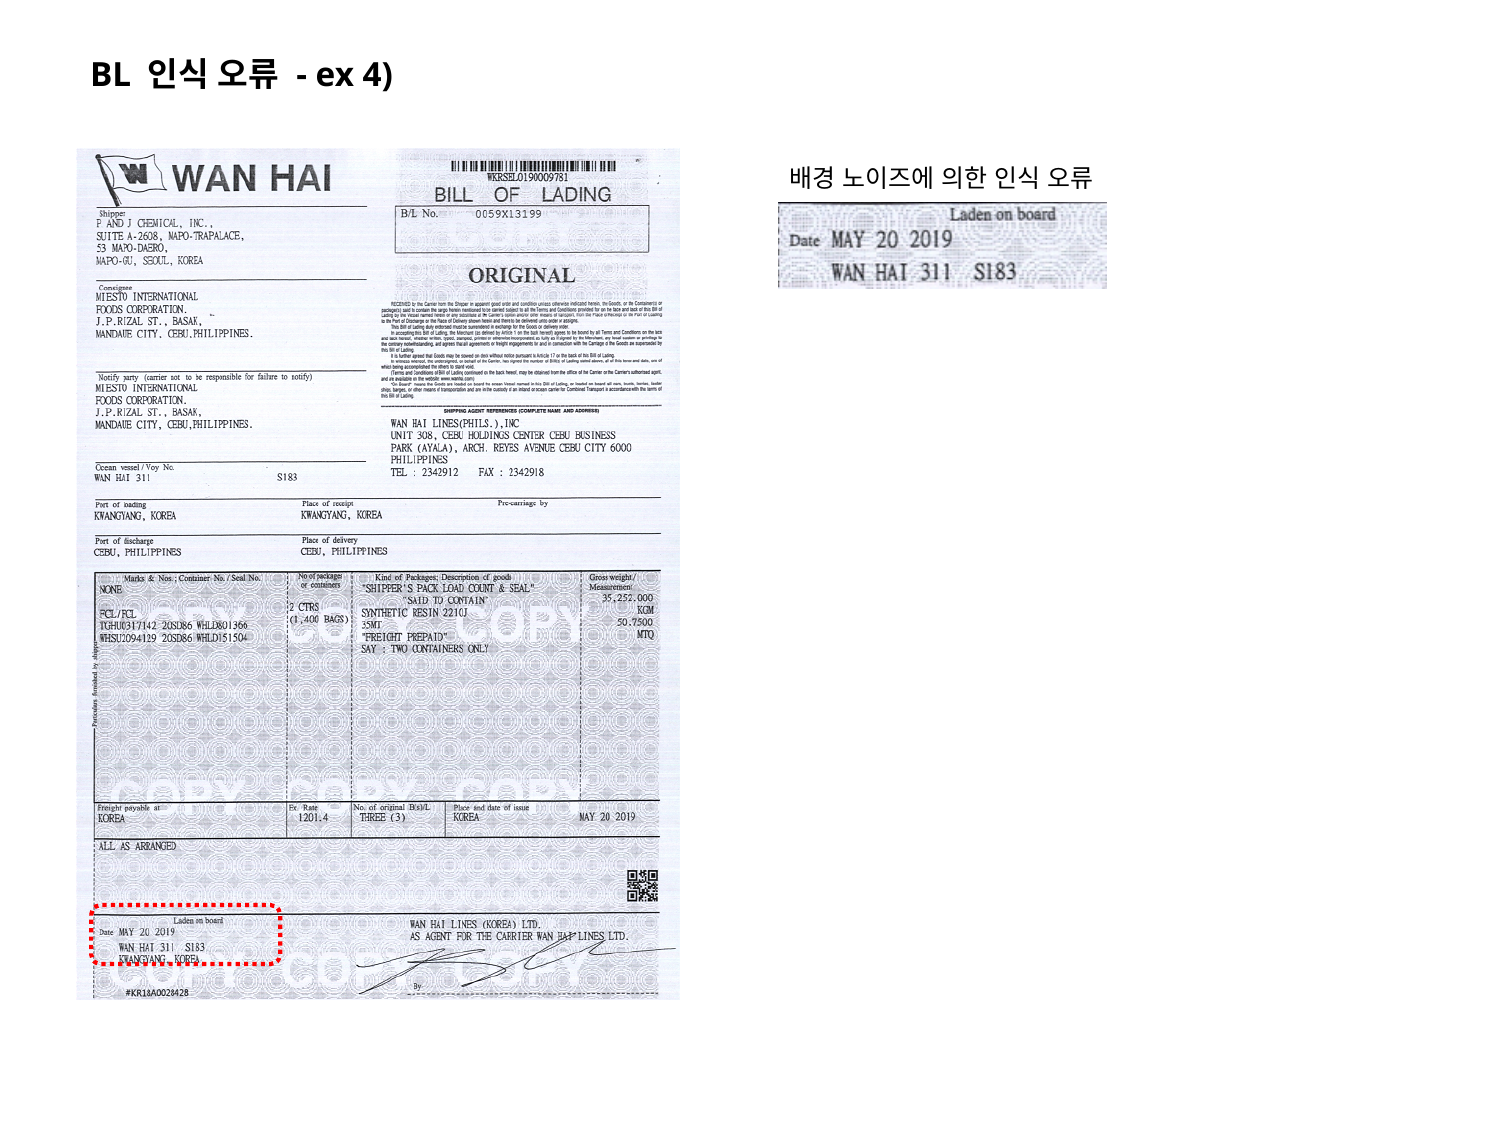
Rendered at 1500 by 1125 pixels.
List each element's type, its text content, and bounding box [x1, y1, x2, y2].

text_box 배경 노이즈에 의한 인식 오류 [775, 155, 1110, 200]
title BL 인식 오류 - ex 4) [75, 45, 1425, 102]
picture [777, 202, 1107, 289]
picture [76, 148, 680, 1000]
